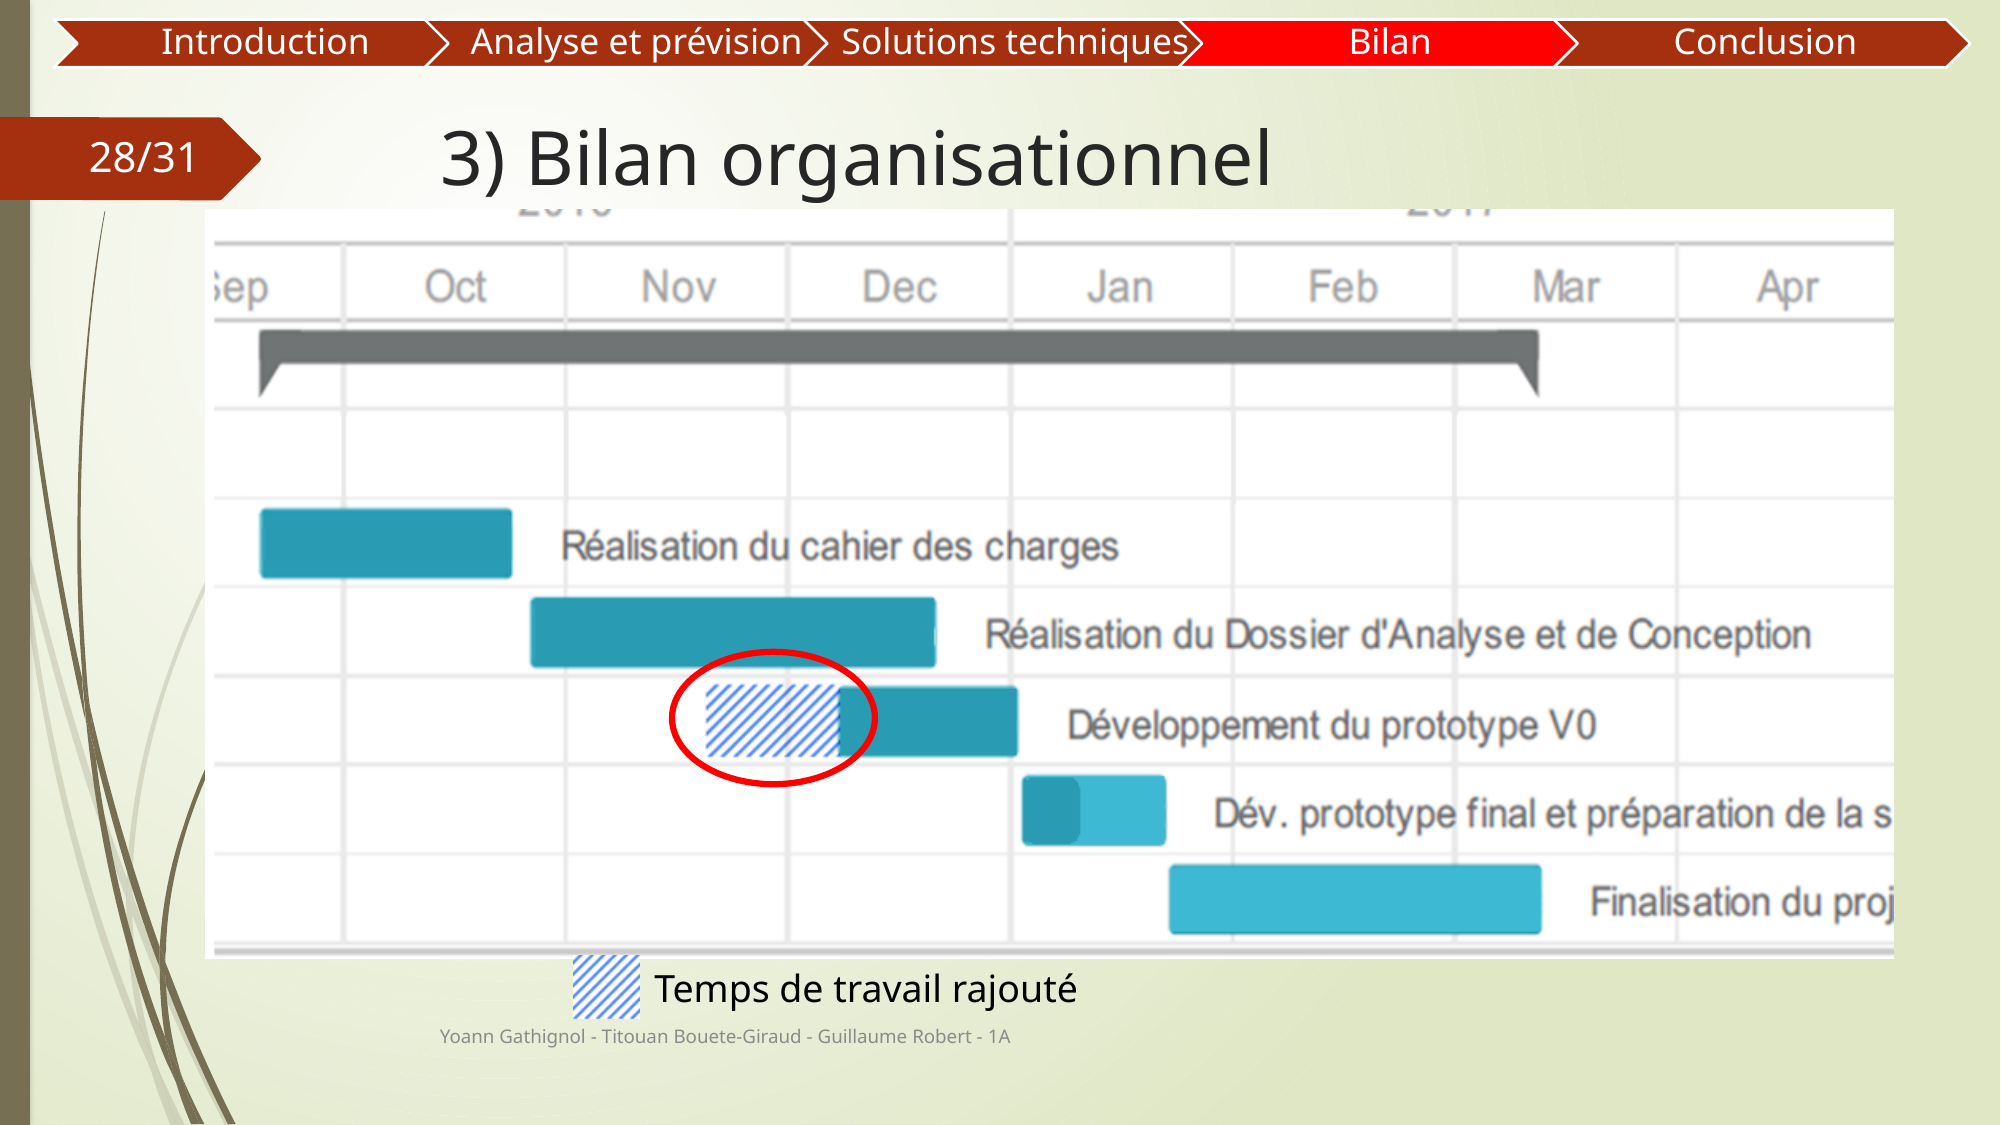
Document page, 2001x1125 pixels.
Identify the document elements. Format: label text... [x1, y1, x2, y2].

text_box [53, 19, 1971, 68]
text_box Temps de travail rajouté [643, 970, 1160, 1018]
footer Yoann Gathignol - Titouan Bouete-Giraud - Guillaume Robert - 1A [424, 1006, 1675, 1067]
picture [205, 209, 1894, 1019]
slide_number 28/31 [50, 129, 216, 190]
title 3) Bilan organisationnel [425, 102, 1888, 207]
